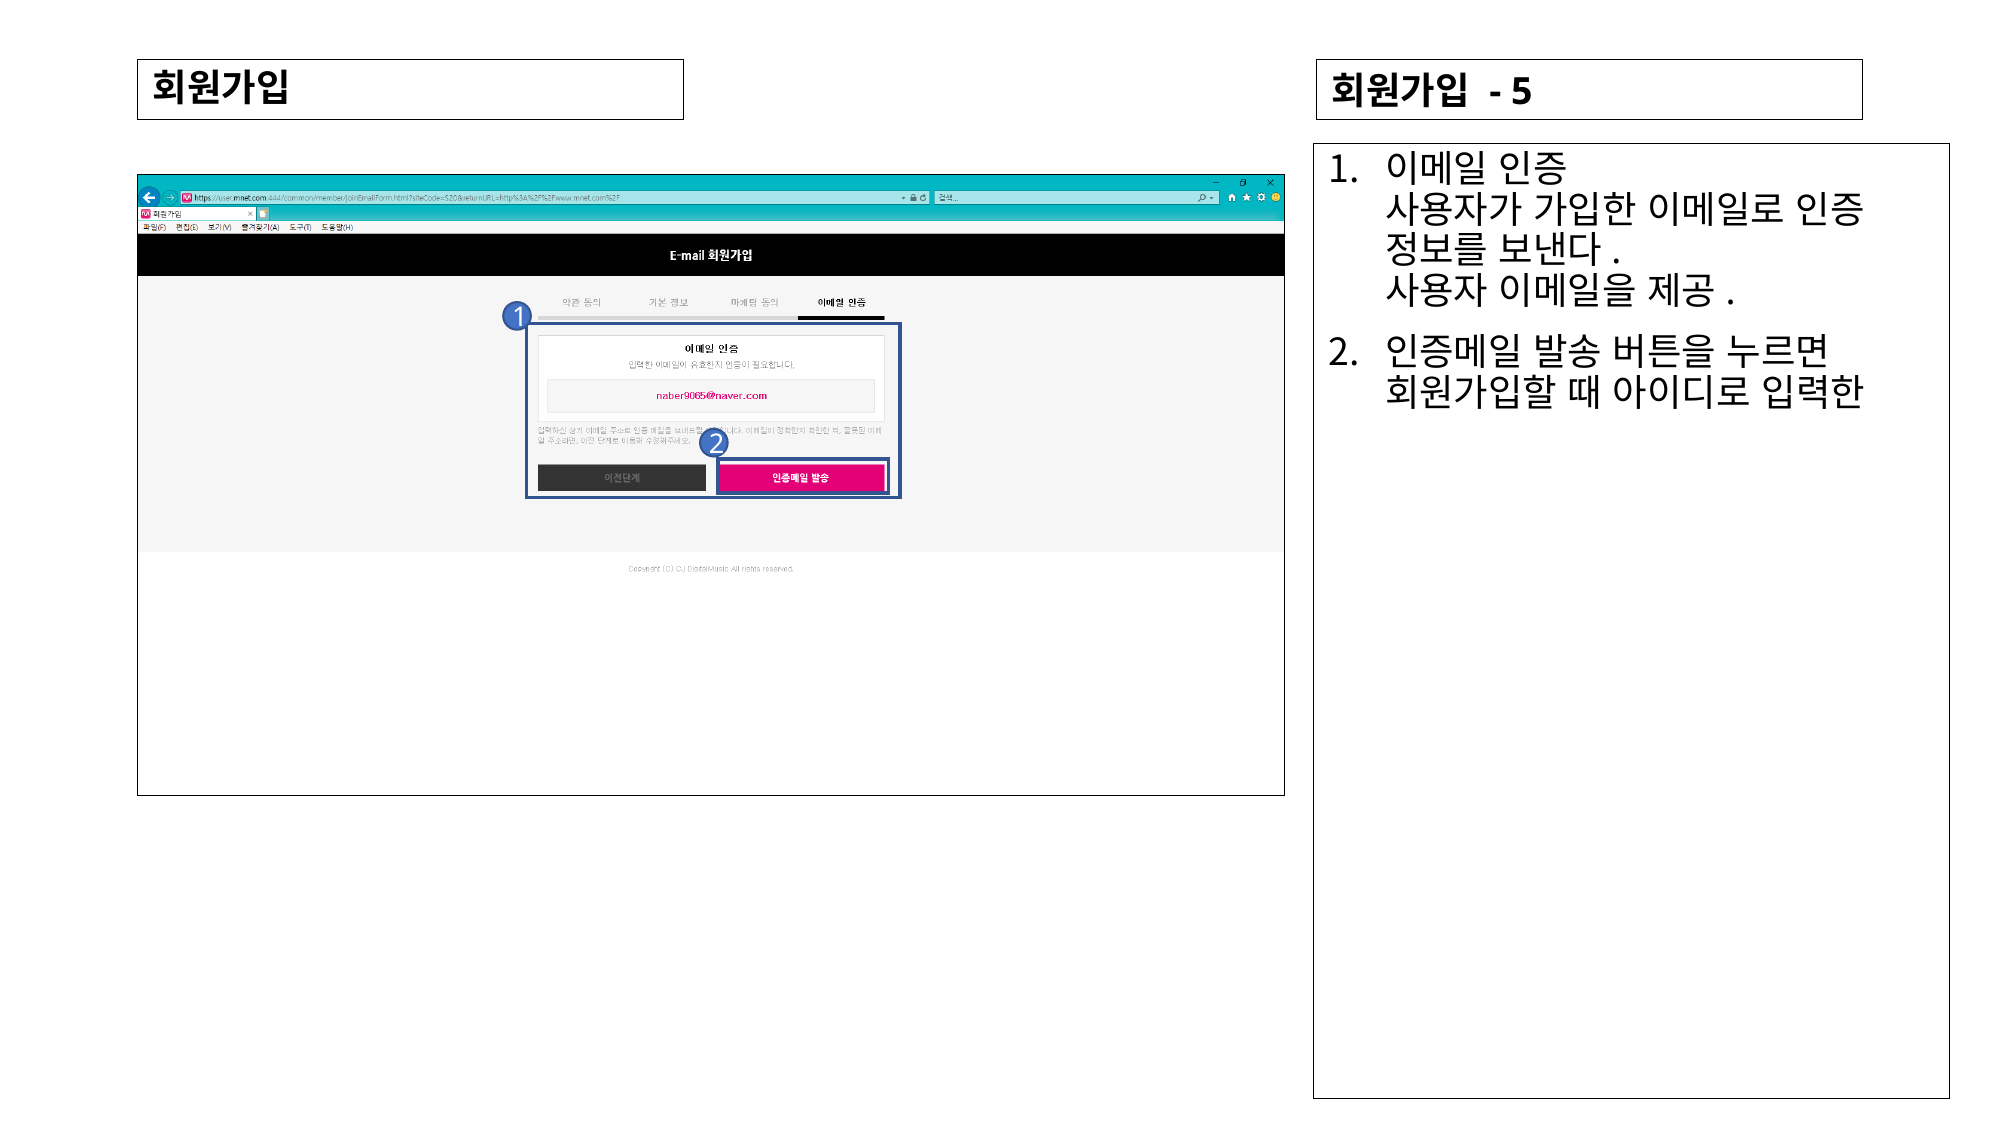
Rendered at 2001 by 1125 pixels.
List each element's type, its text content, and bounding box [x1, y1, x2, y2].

list 회원가입 - 5 [1316, 59, 1863, 120]
title 회원가입 [137, 59, 684, 120]
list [137, 174, 1285, 796]
list 이메일 인증 사용자가 가입한 이메일로 인증 정보를 보낸다. 사용자 이메일을 제공. 인증메일 발송 버튼을 누르면 회원가입할 때 아이디로 입력한 [1313, 143, 1950, 1099]
